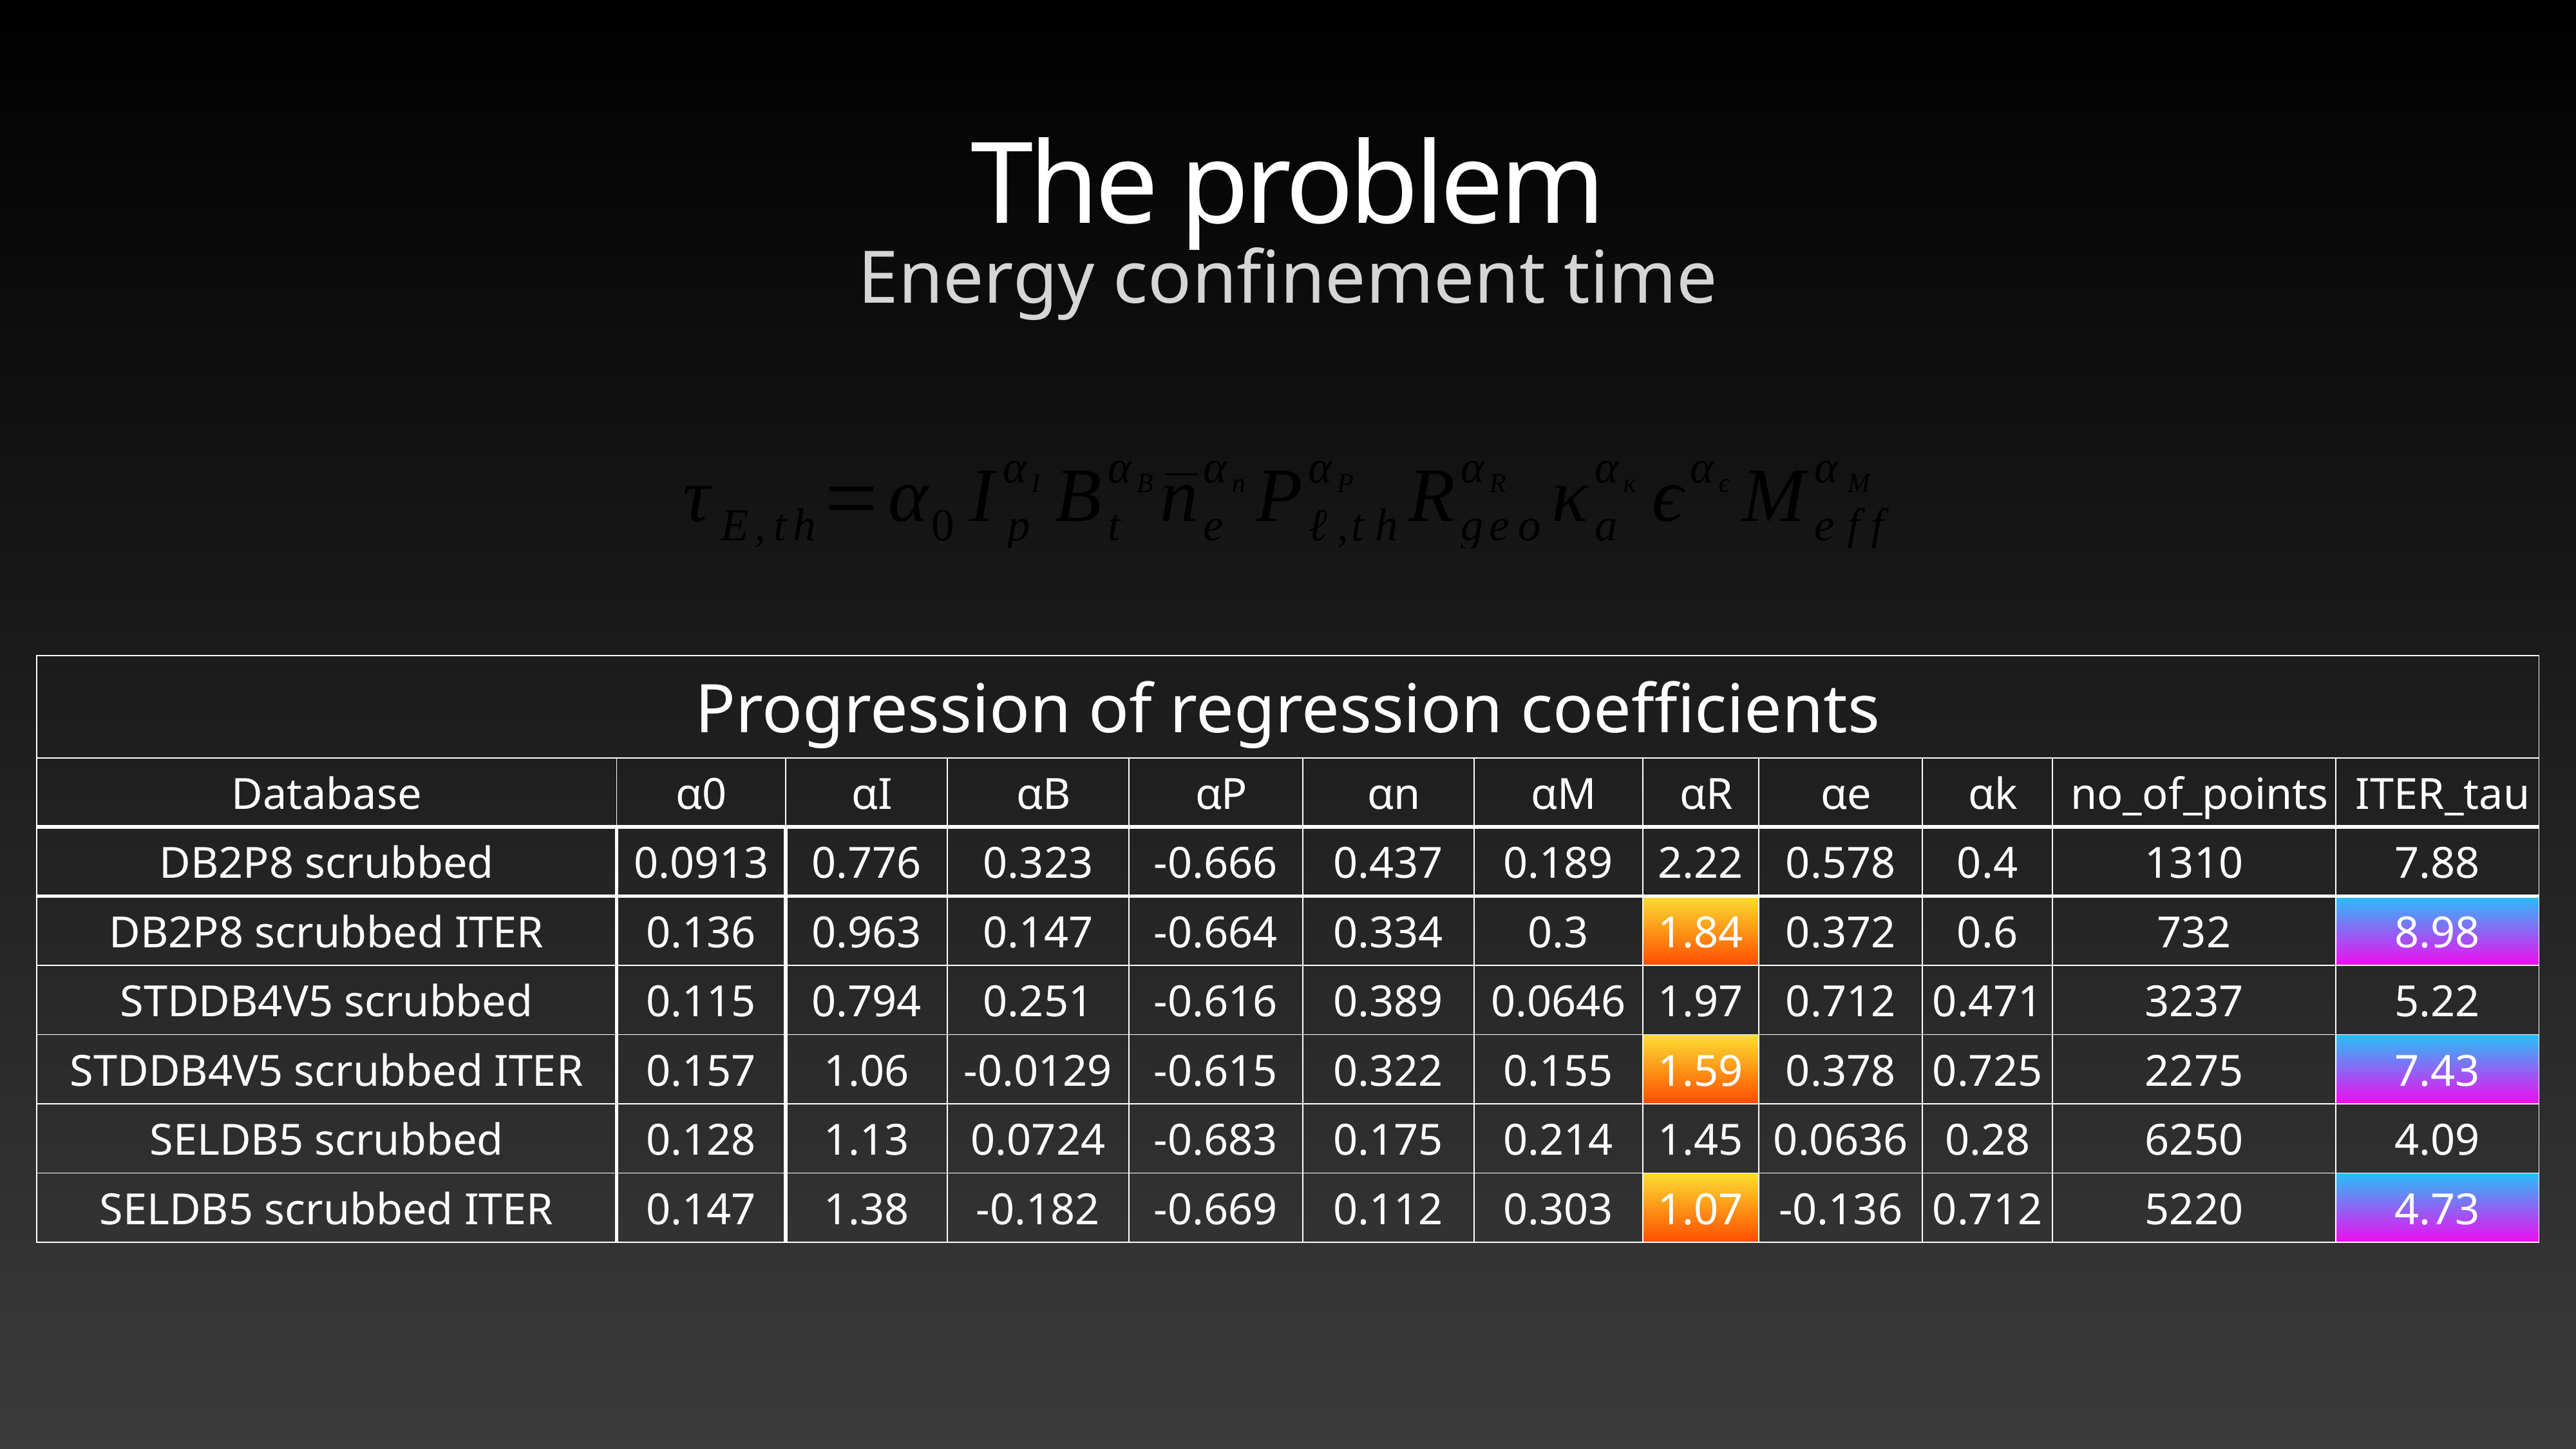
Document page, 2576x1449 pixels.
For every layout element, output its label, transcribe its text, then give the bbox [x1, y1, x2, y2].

table_cell αI [786, 759, 947, 825]
table_cell 7.43 [2336, 1035, 2539, 1103]
table_cell 0.115 [618, 966, 784, 1034]
table_cell αe [1759, 759, 1922, 825]
table_cell 0.28 [1923, 1104, 2052, 1173]
table_cell -0.664 [1130, 898, 1302, 965]
table_cell αB [948, 759, 1128, 825]
table_cell 0.147 [948, 898, 1128, 965]
table_cell -0.669 [1130, 1173, 1302, 1242]
table_cell 0.136 [618, 898, 784, 965]
table_cell 2275 [2053, 1035, 2335, 1103]
table_cell 3237 [2053, 966, 2335, 1034]
table_cell no_of_points [2053, 759, 2335, 825]
table_cell 0.794 [788, 966, 947, 1034]
table_cell αk [1923, 759, 2052, 825]
table_cell ITER_tau [2336, 759, 2539, 825]
table_cell 0.6 [1923, 898, 2052, 965]
table_cell 0.725 [1923, 1035, 2052, 1103]
table_cell 1.59 [1643, 1035, 1758, 1103]
table_cell DB2P8 scrubbed ITER [37, 898, 615, 965]
table_cell 4.09 [2336, 1104, 2539, 1173]
table_cell 0.389 [1303, 966, 1473, 1034]
table_cell -0.615 [1130, 1035, 1302, 1103]
table_cell -0.666 [1130, 829, 1302, 895]
table_cell 0.0724 [948, 1104, 1128, 1173]
table_cell 0.189 [1475, 829, 1642, 895]
table_cell 0.322 [1303, 1035, 1473, 1103]
table_cell 1.07 [1643, 1173, 1758, 1242]
table_cell αR [1643, 759, 1758, 825]
list Energy confinement time [133, 225, 2443, 334]
table_cell 0.712 [1759, 966, 1922, 1034]
table_cell 0.0913 [618, 829, 784, 895]
table_cell STDDB4V5 scrubbed [37, 966, 615, 1034]
table_cell 0.0646 [1475, 966, 1642, 1034]
table_cell 1.38 [788, 1173, 947, 1242]
table_cell -0.136 [1759, 1173, 1922, 1242]
table_cell SELDB5 scrubbed ITER [37, 1173, 615, 1242]
table_cell 7.88 [2336, 829, 2539, 895]
table_cell 0.157 [618, 1035, 784, 1103]
table_cell 0.0636 [1759, 1104, 1922, 1173]
table_cell 0.3 [1475, 898, 1642, 965]
table_cell 0.112 [1303, 1173, 1473, 1242]
table_cell 5.22 [2336, 966, 2539, 1034]
table_cell -0.182 [948, 1173, 1128, 1242]
table_cell 0.776 [788, 829, 947, 895]
table_cell 0.303 [1475, 1173, 1642, 1242]
table_cell 5220 [2053, 1173, 2335, 1242]
table_cell 0.214 [1475, 1104, 1642, 1173]
table_cell 0.175 [1303, 1104, 1473, 1173]
table_cell 0.251 [948, 966, 1128, 1034]
table_cell -0.683 [1130, 1104, 1302, 1173]
table_cell 0.4 [1923, 829, 2052, 895]
table_cell 0.334 [1303, 898, 1473, 965]
table_cell 1.97 [1643, 966, 1758, 1034]
table_header Progression of regression coefficients [37, 656, 2539, 757]
table_cell 0.963 [788, 898, 947, 965]
table_cell 0.578 [1759, 829, 1922, 895]
table_cell STDDB4V5 scrubbed ITER [37, 1035, 615, 1103]
table_cell -0.0129 [948, 1035, 1128, 1103]
table_cell 1310 [2053, 829, 2335, 895]
table_cell 732 [2053, 898, 2335, 965]
table_cell 0.155 [1475, 1035, 1642, 1103]
table_cell 2.22 [1643, 829, 1758, 895]
table_cell SELDB5 scrubbed [37, 1104, 615, 1173]
table_cell DB2P8 scrubbed [37, 829, 615, 895]
table_cell αP [1130, 759, 1302, 825]
title The problem [133, 85, 2443, 225]
table_cell α0 [617, 759, 785, 825]
table_cell αM [1475, 759, 1642, 825]
table_cell 0.128 [618, 1104, 784, 1173]
table_cell 0.147 [618, 1173, 784, 1242]
table_cell 1.45 [1643, 1104, 1758, 1173]
table_cell 4.73 [2336, 1173, 2539, 1242]
table_cell 0.372 [1759, 898, 1922, 965]
table_cell 1.13 [788, 1104, 947, 1173]
table_cell 0.437 [1303, 829, 1473, 895]
table_cell Database [37, 759, 616, 825]
table_cell 8.98 [2336, 898, 2539, 965]
table_cell 1.06 [788, 1035, 947, 1103]
table_cell 0.323 [948, 829, 1128, 895]
table_cell 0.378 [1759, 1035, 1922, 1103]
table_cell 0.712 [1923, 1173, 2052, 1242]
table_cell 1.84 [1643, 898, 1758, 965]
table_cell 6250 [2053, 1104, 2335, 1173]
table_cell 0.471 [1923, 966, 2052, 1034]
text_box [683, 439, 1893, 548]
table_cell -0.616 [1130, 966, 1302, 1034]
table_cell αn [1303, 759, 1473, 825]
